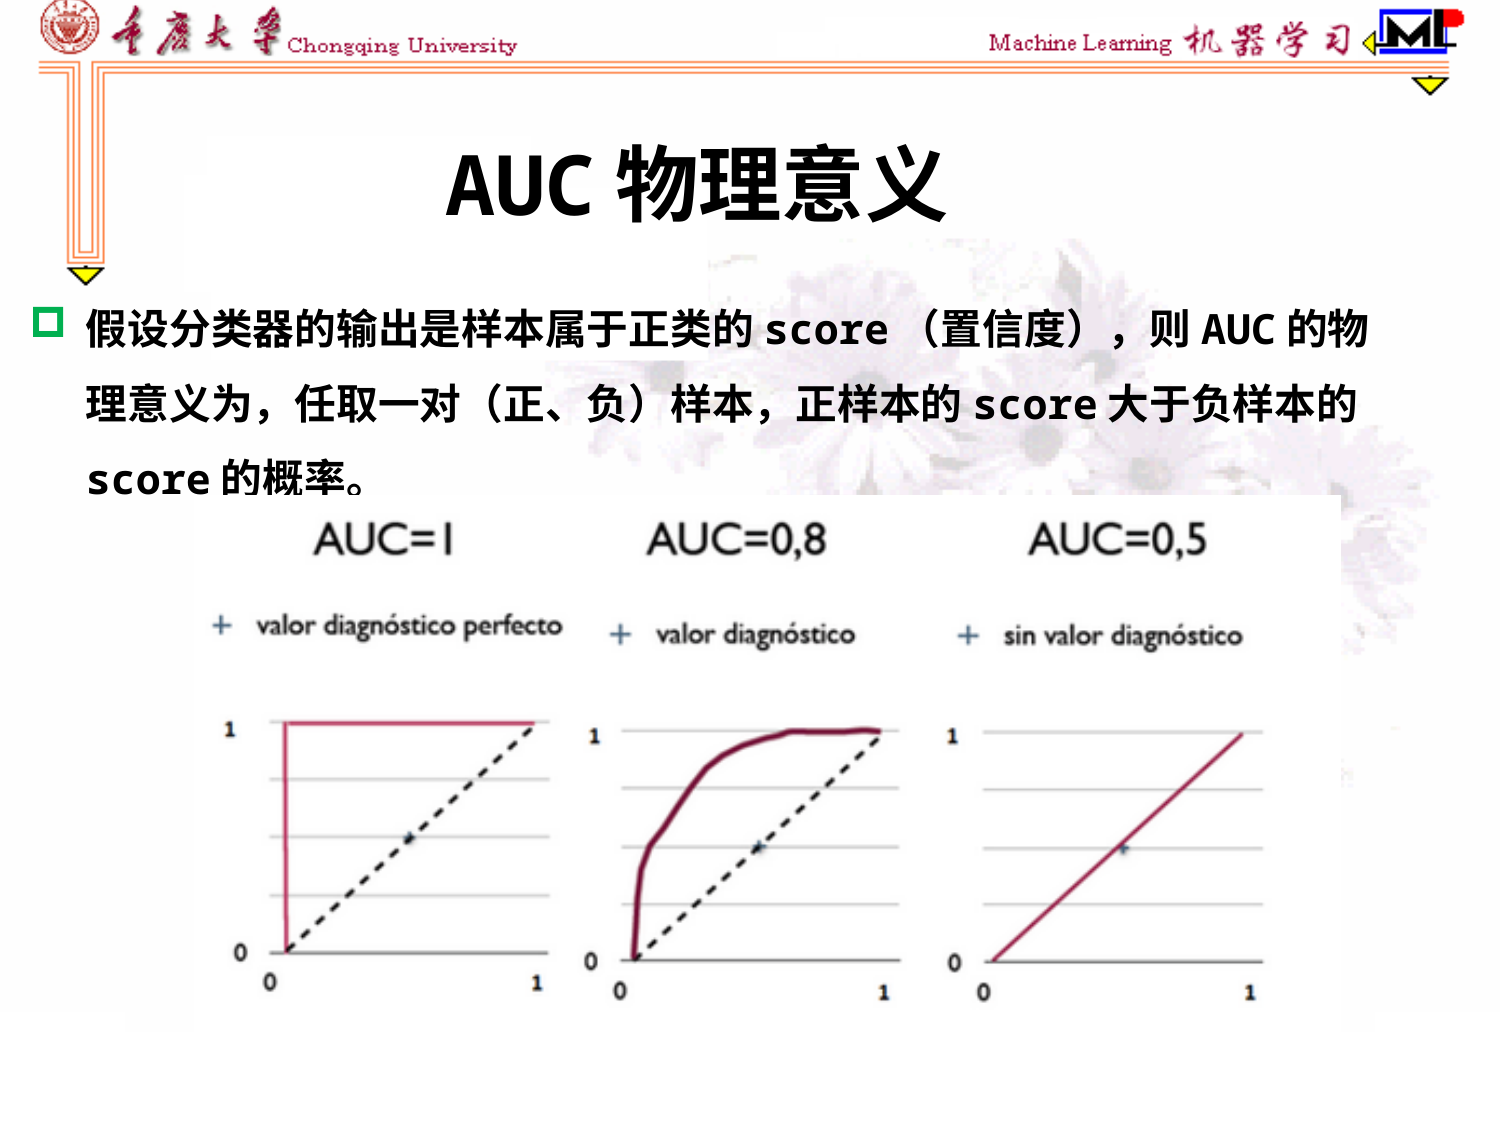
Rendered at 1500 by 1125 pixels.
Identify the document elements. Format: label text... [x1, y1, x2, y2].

picture [0, 0, 1500, 1044]
list AUC物理意义 [50, 154, 1344, 240]
list 假设分类器的输出是样本属于正类的score（置信度），则AUC的物理意义为，任取一对（正、负）样本，正样本的score大于负样本的score的概率。 [14, 270, 1415, 864]
